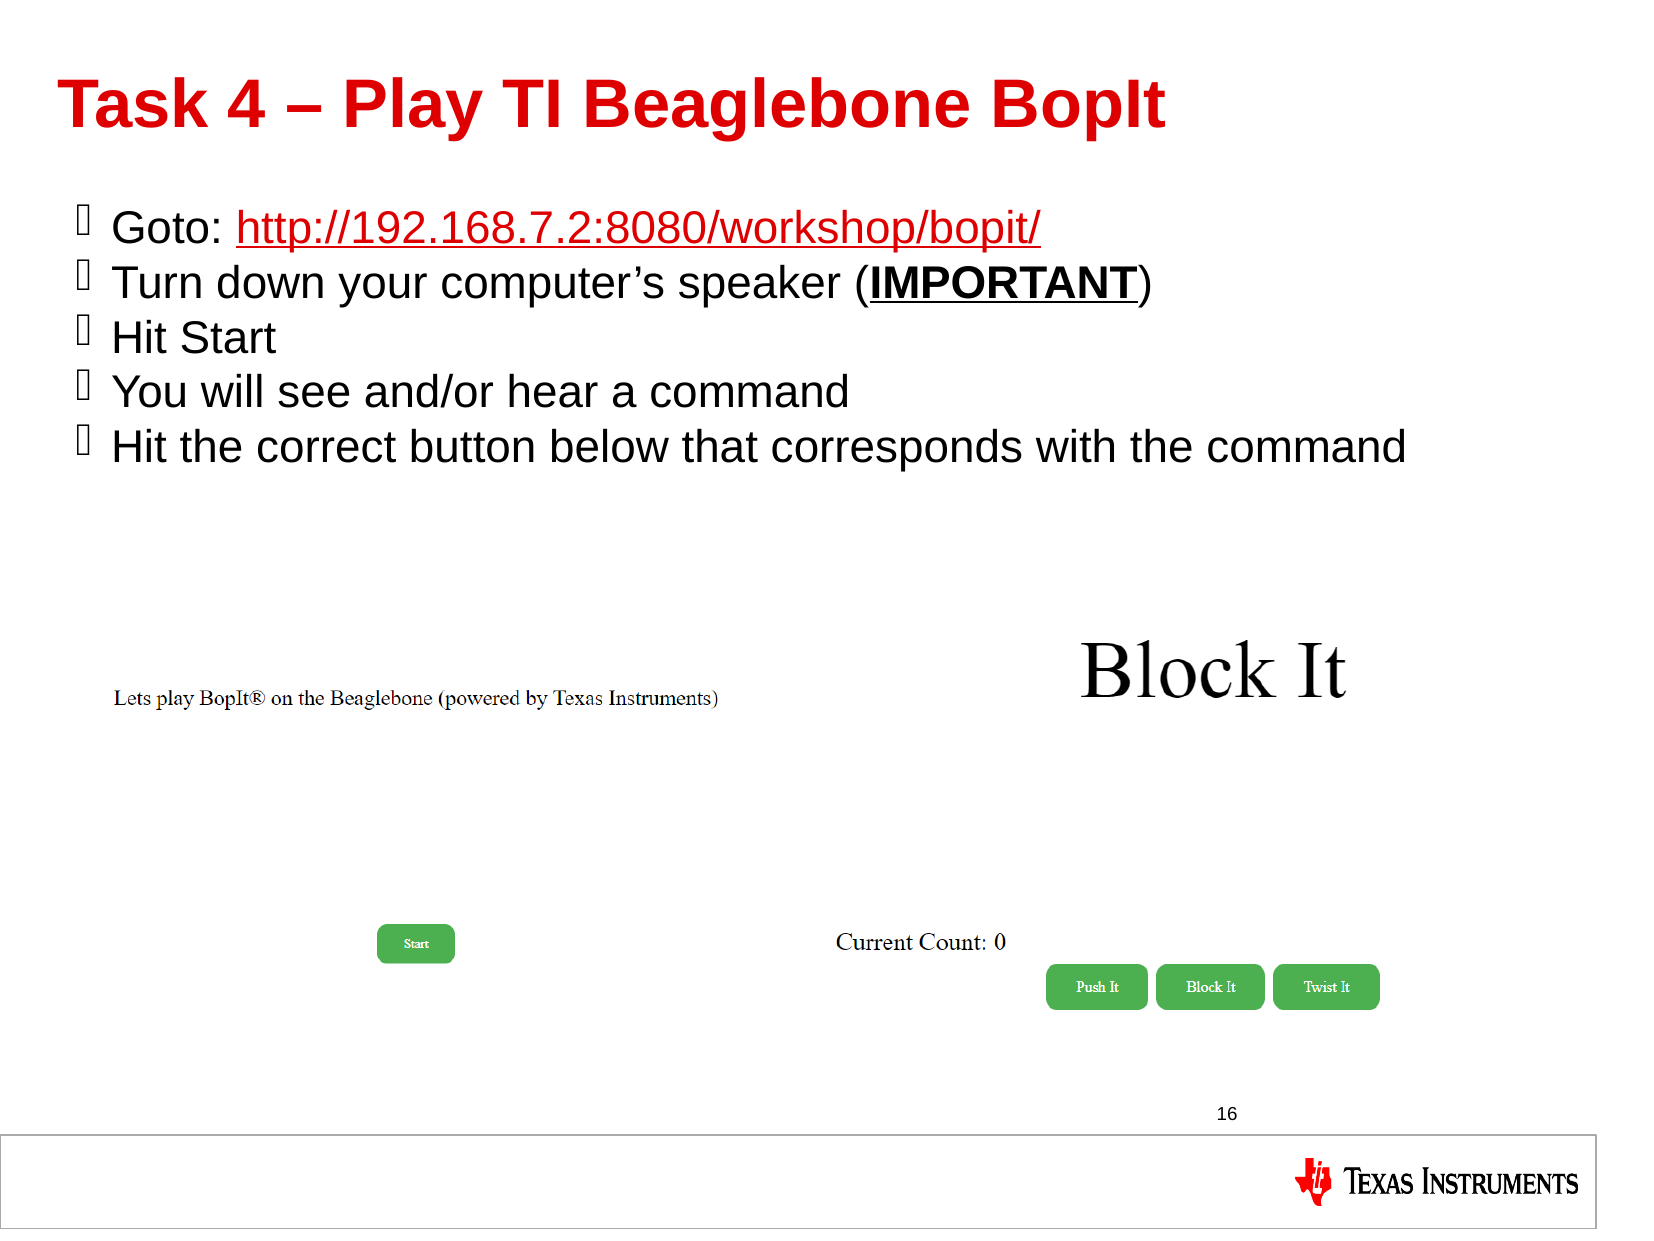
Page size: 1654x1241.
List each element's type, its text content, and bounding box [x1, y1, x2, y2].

text_box <number> [1201, 1093, 1587, 1132]
text_box Task 4 – Play TI Beaglebone BopIt [41, 25, 1572, 174]
picture [89, 619, 765, 972]
text_box Goto: http://192.168.7.2:8080/workshop/bopit/ Turn down your computer’s speaker (IMPORTANT) Hit Start You will see and/or hear a command Hit the correct button below that corresponds with the command [60, 189, 1592, 1084]
picture [820, 579, 1458, 1013]
picture [1295, 1158, 1578, 1206]
